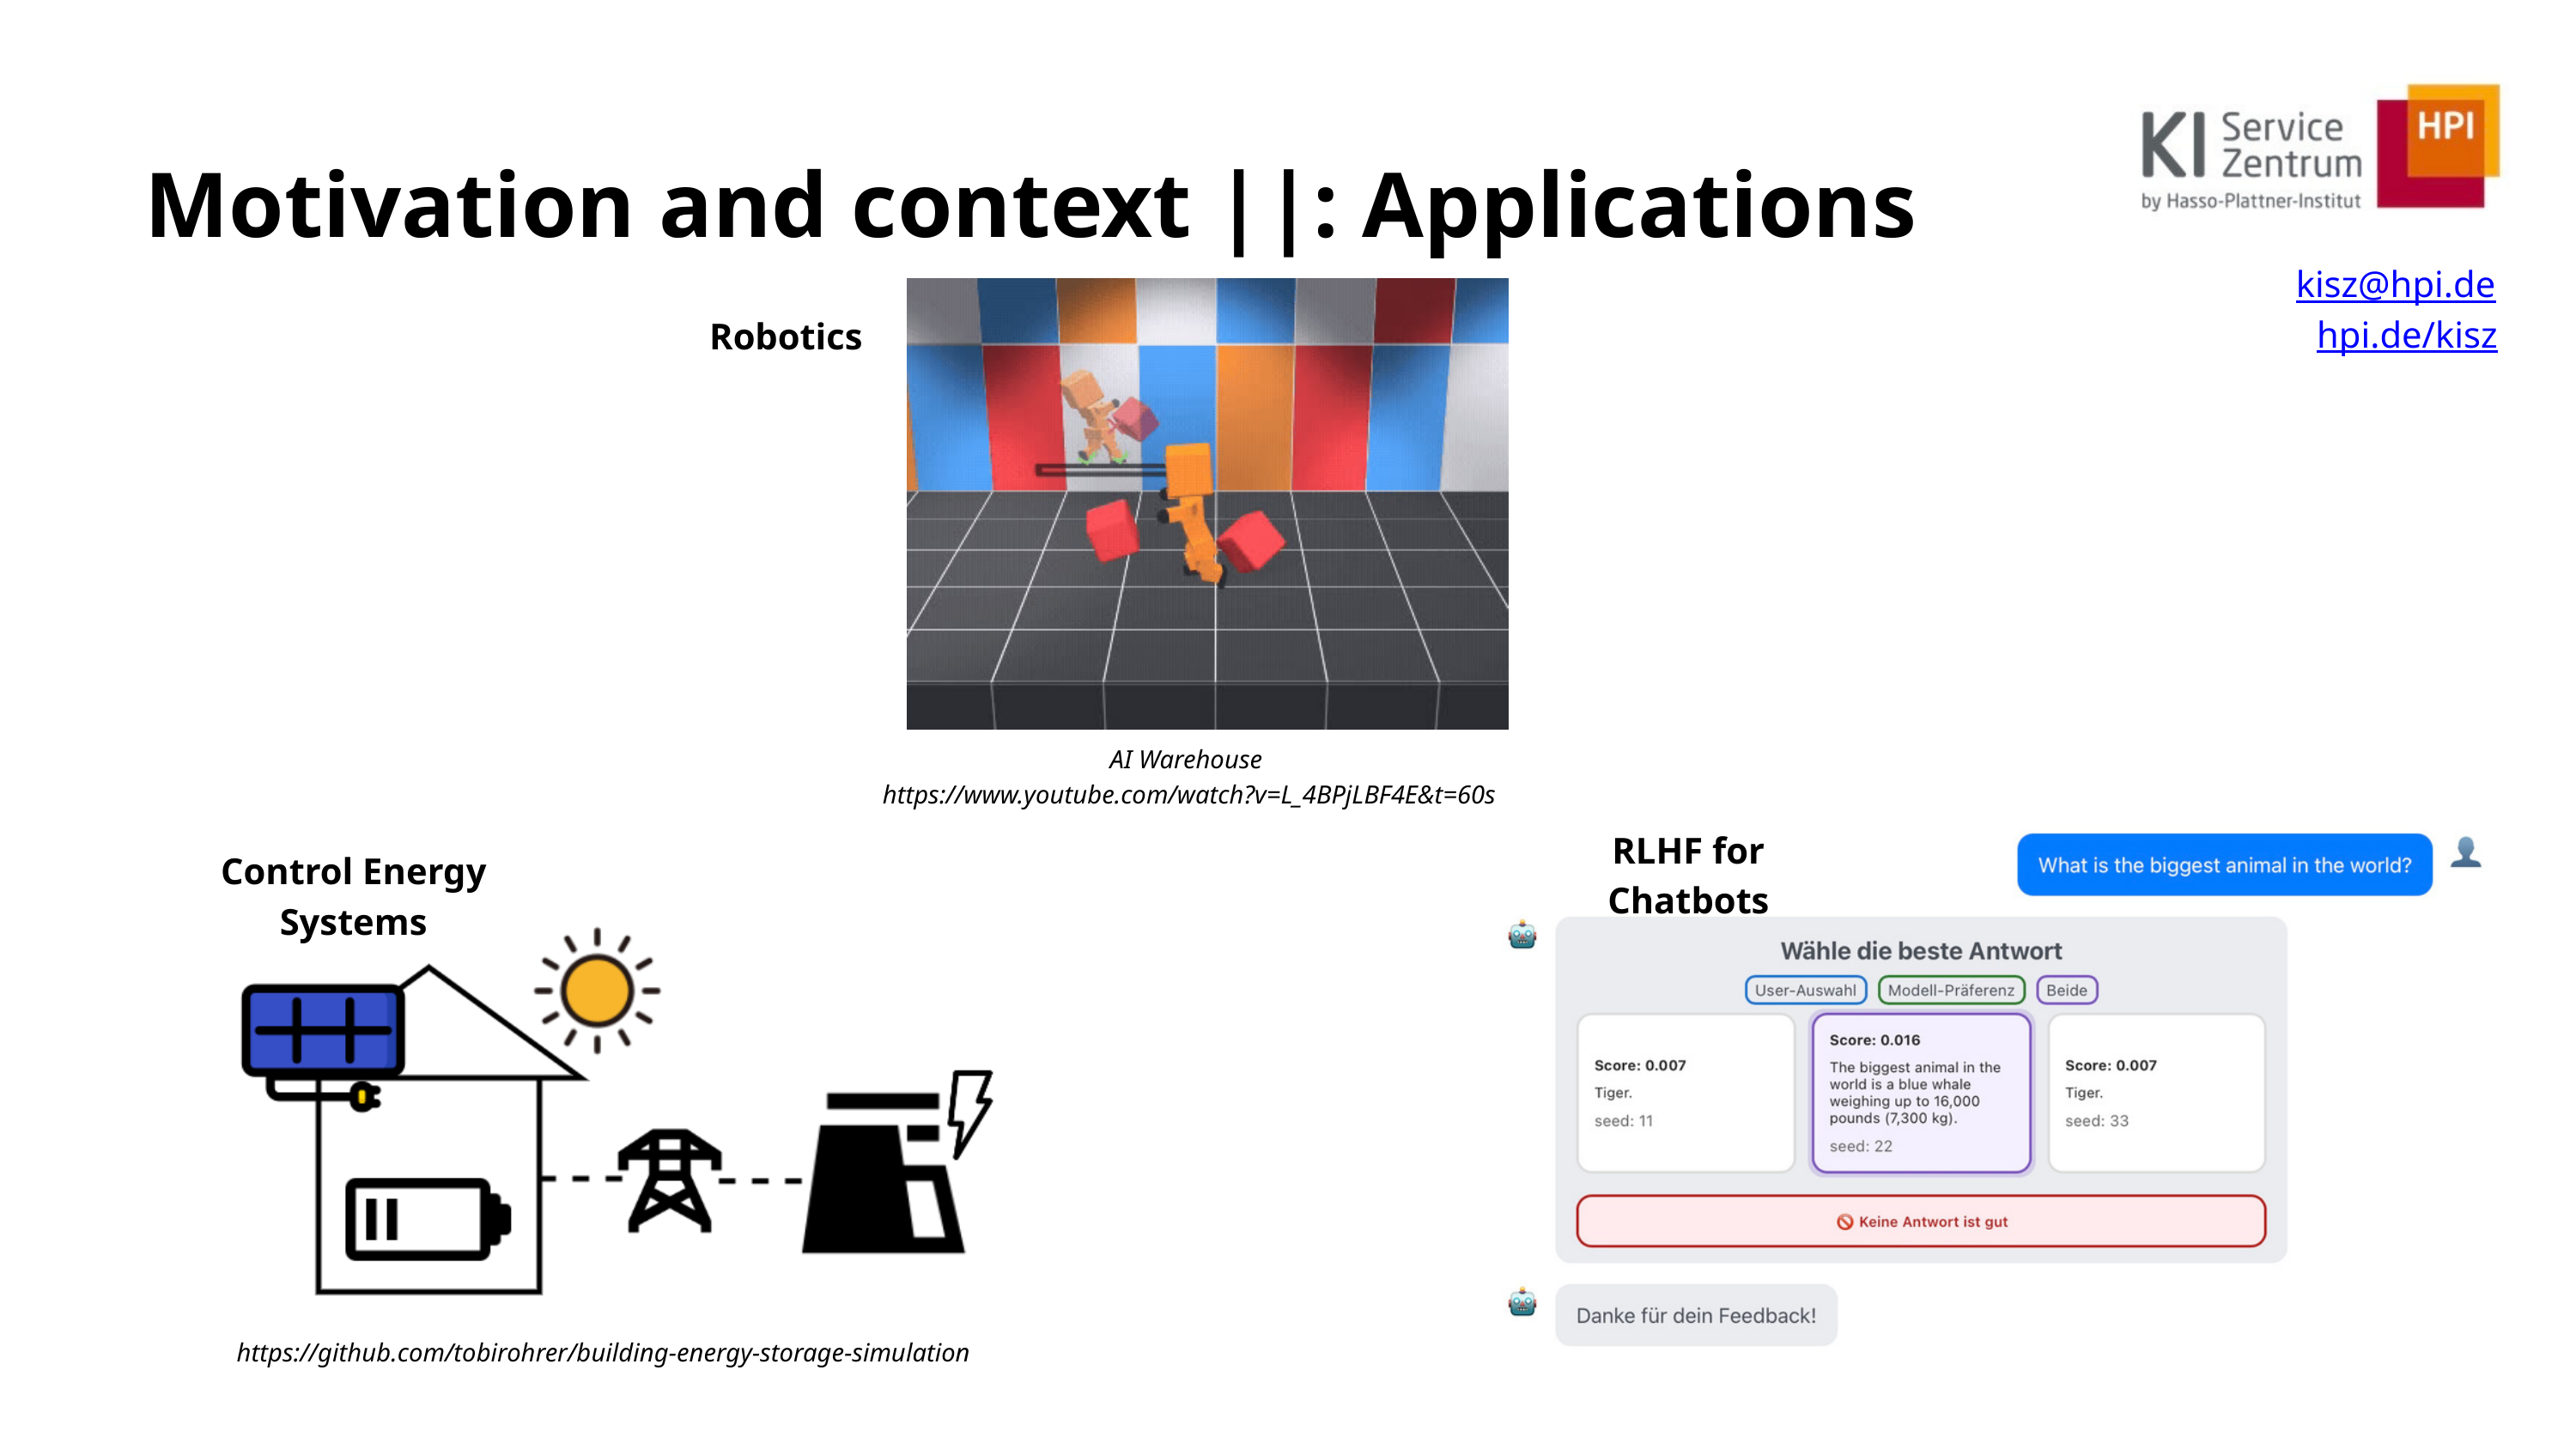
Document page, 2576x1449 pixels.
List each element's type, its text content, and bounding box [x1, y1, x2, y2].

text_box AI Warehouse https://www.youtube.com/watch?v=L_4BPjLBF4E&t=60s [690, 738, 1689, 809]
text_box [235, 891, 1017, 1304]
text_box RLHF for Chatbots [1527, 821, 1850, 921]
text_box Motivation and context ||: Applications [144, 130, 2013, 256]
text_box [906, 277, 1510, 731]
text_box Robotics [708, 306, 864, 357]
text_box kisz@hpi.de hpi.de/kisz [2293, 260, 2498, 361]
text_box [2129, 62, 2528, 227]
text_box [1485, 821, 2498, 1355]
text_box Control Energy Systems [144, 841, 562, 943]
text_box https://github.com/tobirohrer/building-energy-storage-simulation [0, 1331, 1208, 1367]
